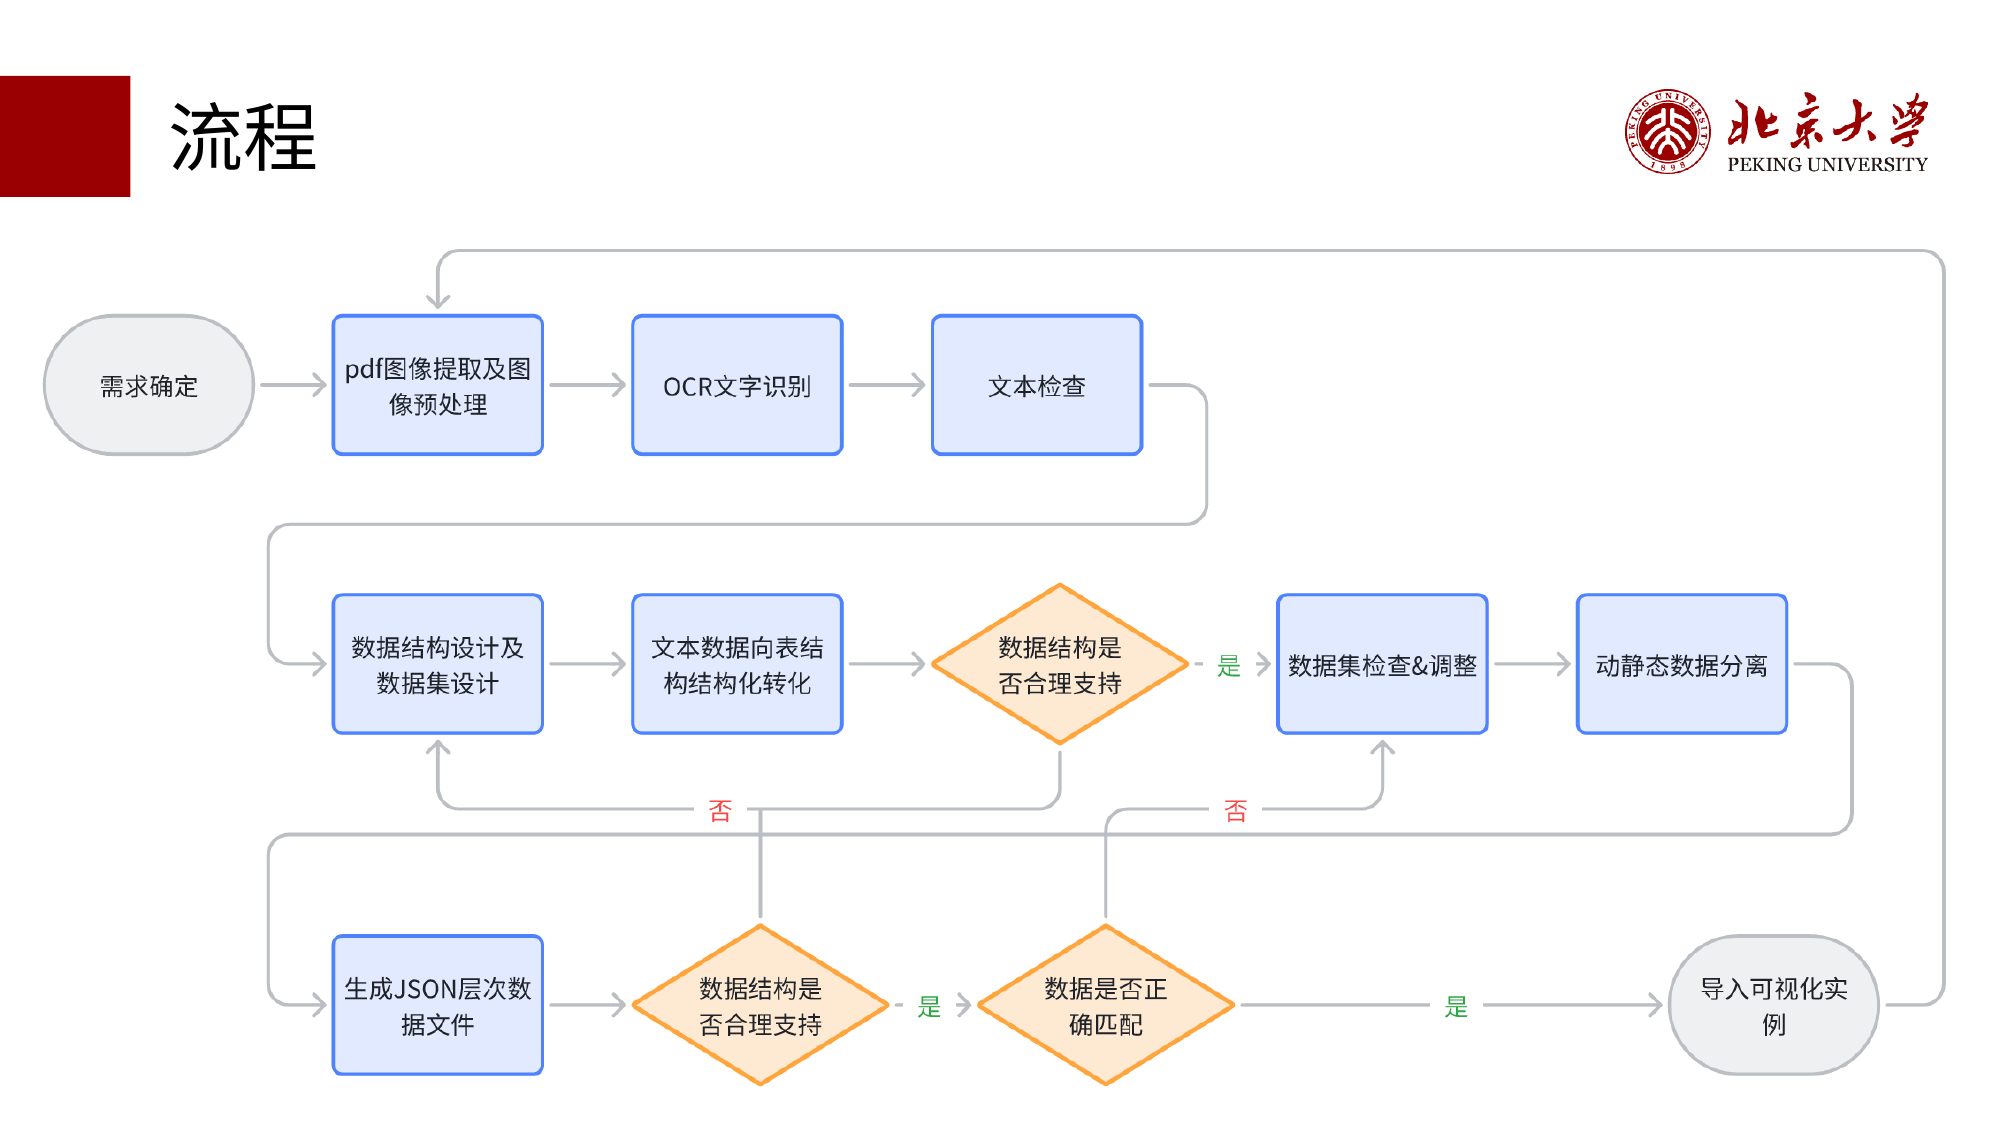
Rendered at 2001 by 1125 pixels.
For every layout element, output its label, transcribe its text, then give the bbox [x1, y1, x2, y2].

picture [0, 196, 2000, 1125]
text_box 流程 [153, 83, 334, 189]
text_box [0, 75, 131, 196]
picture [1625, 89, 1928, 174]
